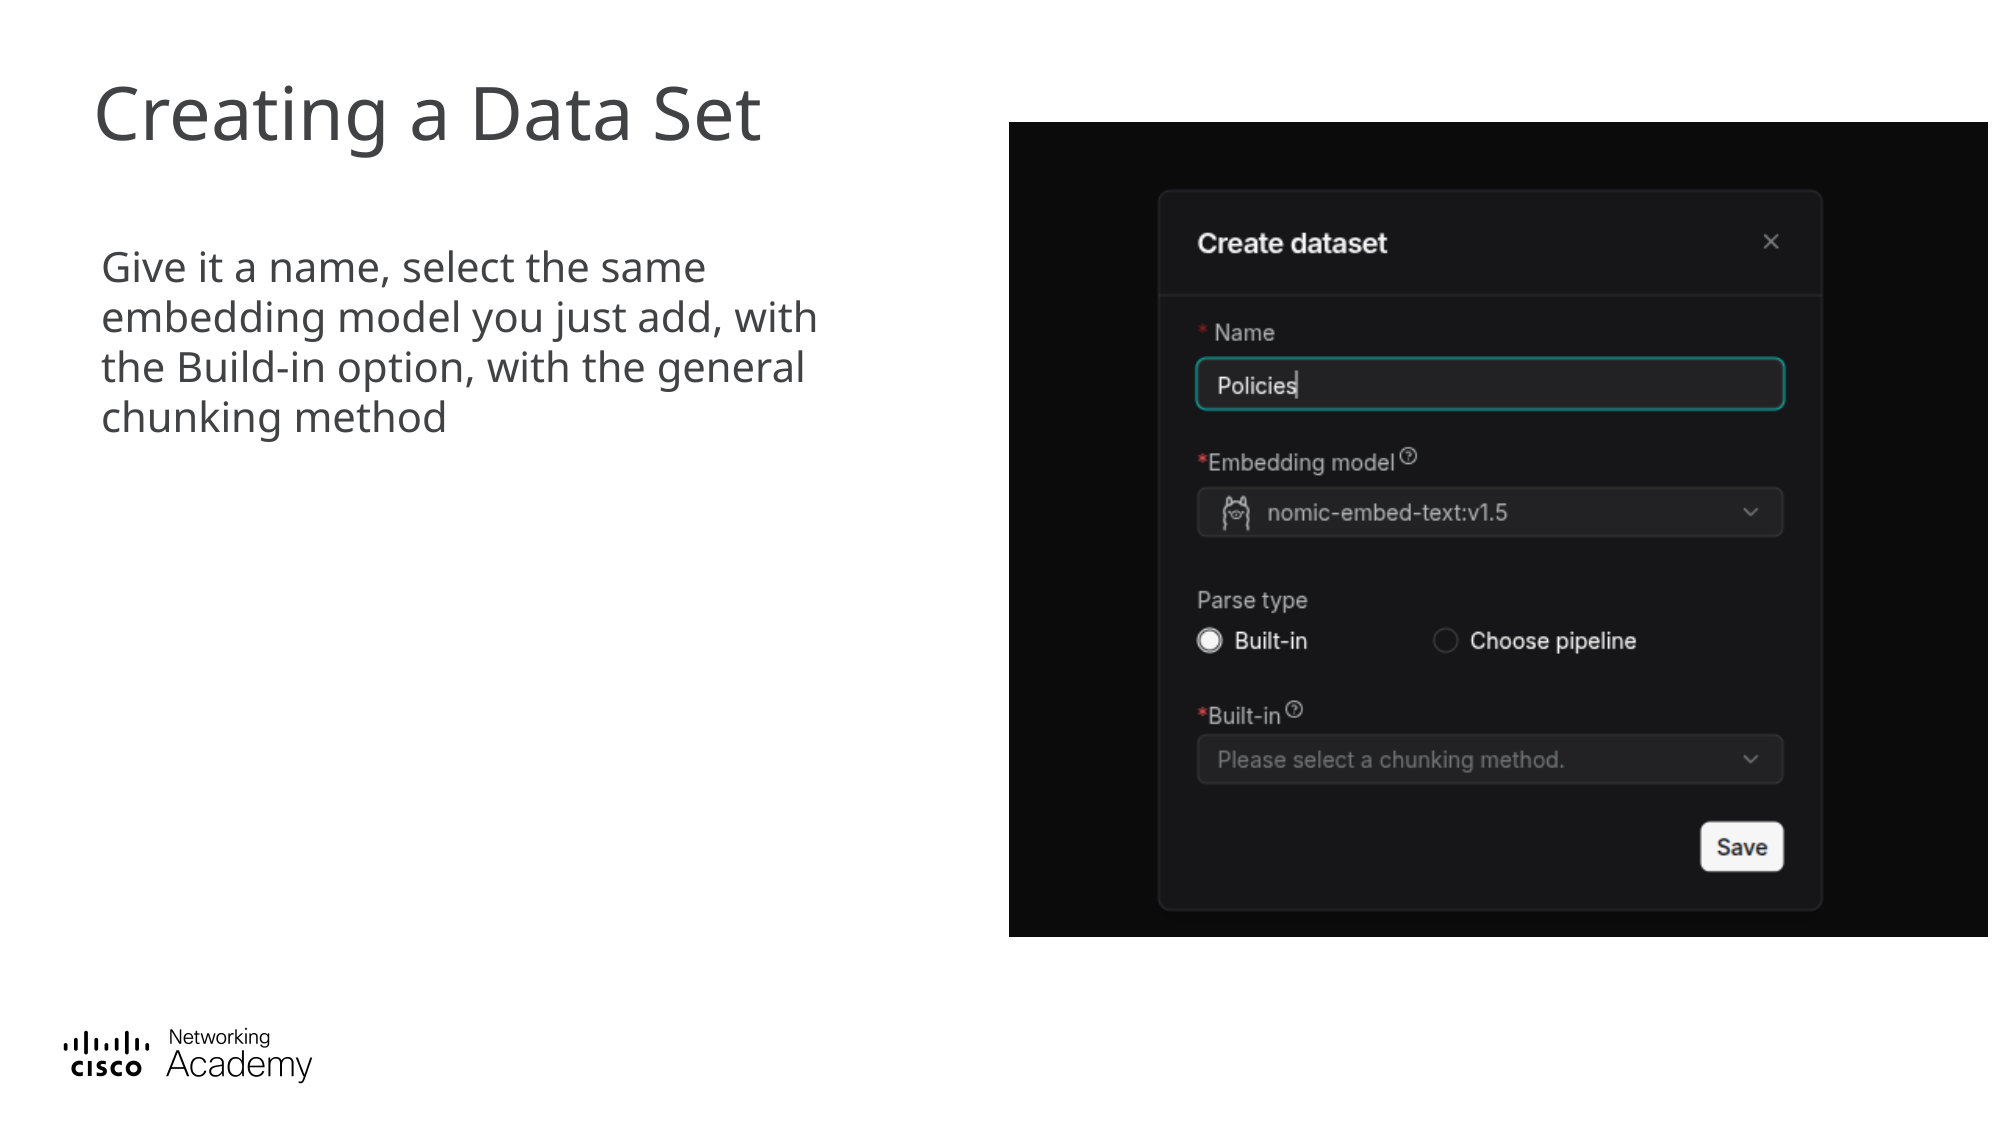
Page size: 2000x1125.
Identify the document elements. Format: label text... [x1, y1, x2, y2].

picture [1008, 122, 1988, 938]
picture [60, 1024, 316, 1087]
title Creating a Data Set [86, 62, 1886, 175]
text_box Give it a name, select the same embedding model you just add, with the Build-in option, with the general chunking method [85, 233, 893, 549]
